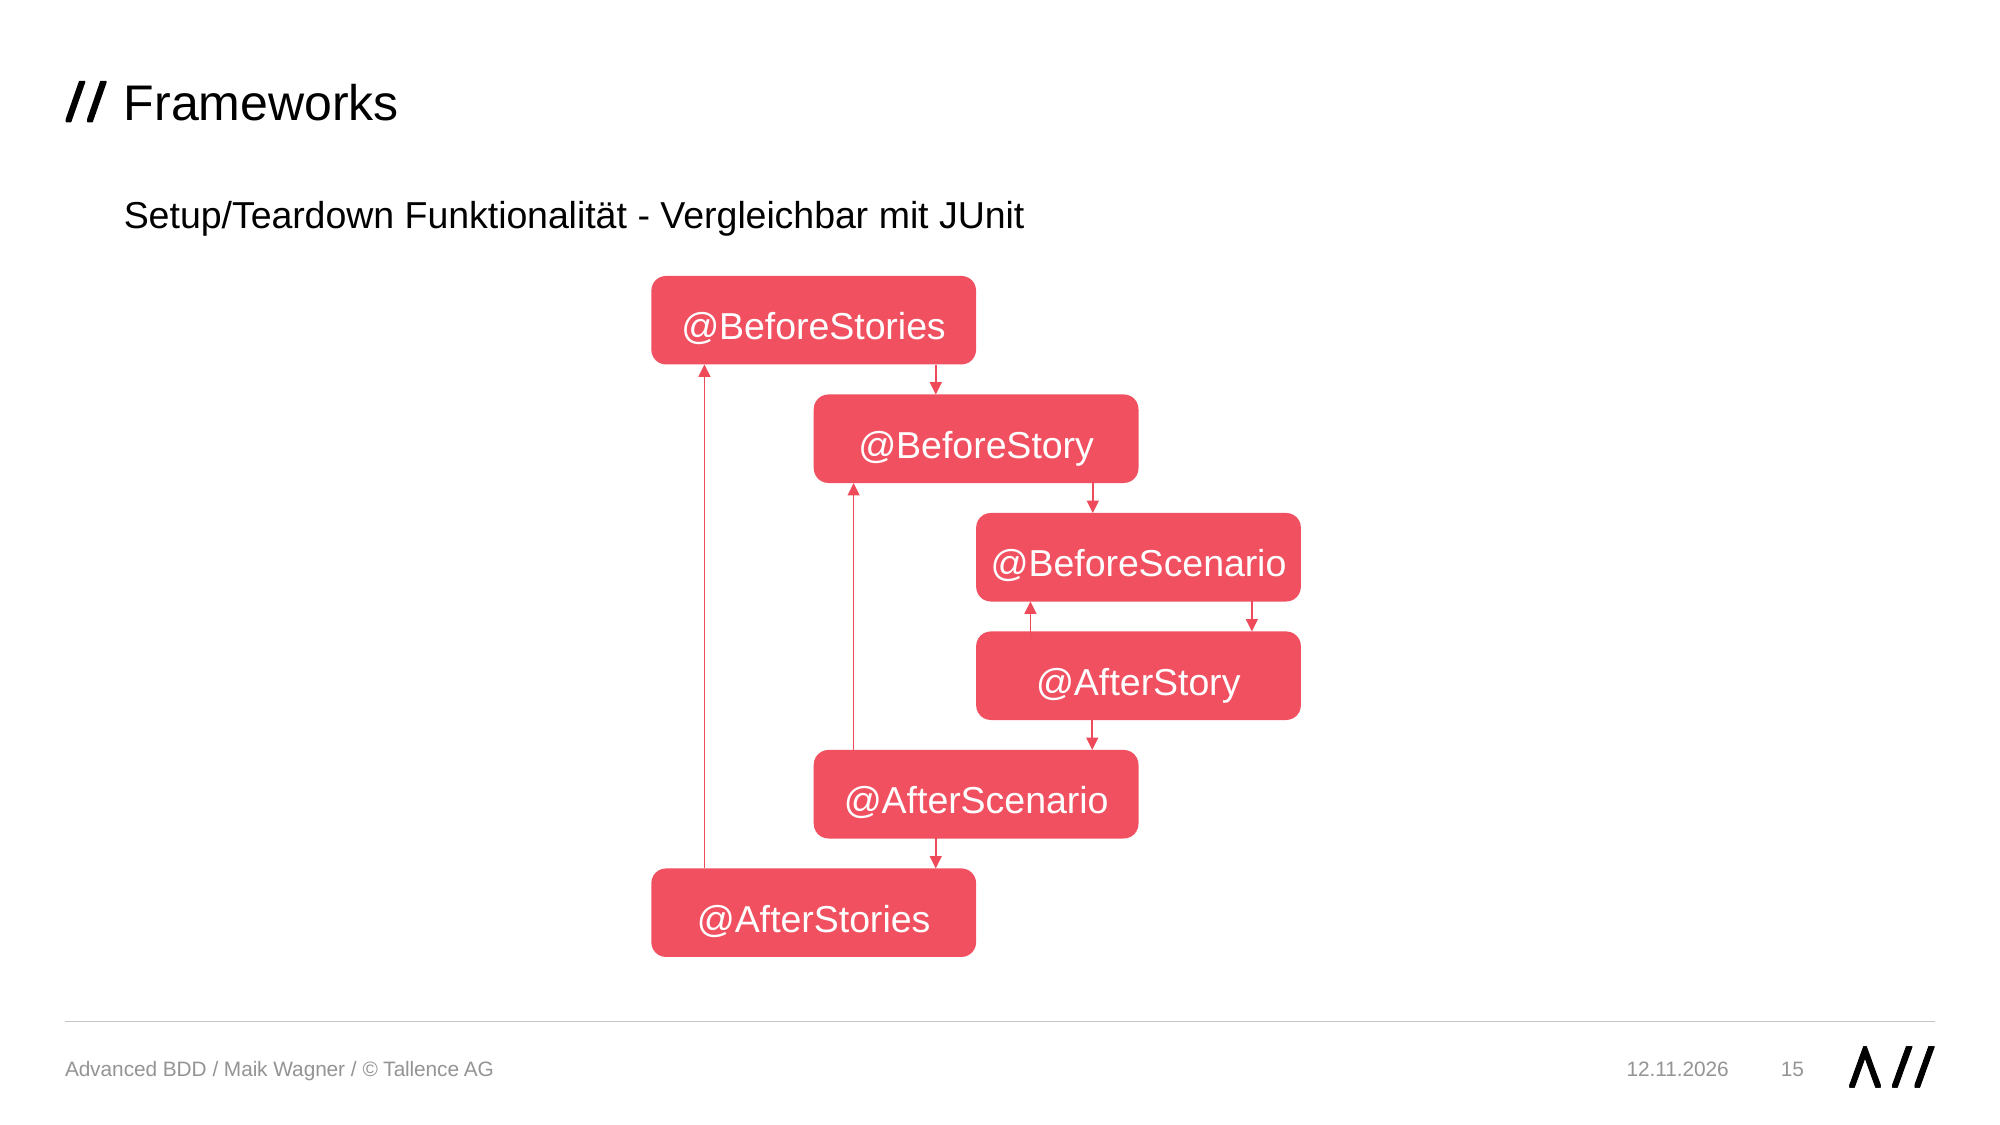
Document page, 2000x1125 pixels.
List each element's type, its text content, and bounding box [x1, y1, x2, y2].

slide_number 15 [1757, 1038, 1804, 1098]
footer Advanced BDD / Maik Wagner / © Tallence AG [64, 1038, 977, 1098]
title Frameworks [124, 76, 1935, 132]
list Setup/Teardown Funktionalität - Vergleichbar mit JUnit [124, 190, 1935, 876]
picture [1849, 1046, 1935, 1088]
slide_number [1615, 1038, 1729, 1098]
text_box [651, 275, 1302, 958]
